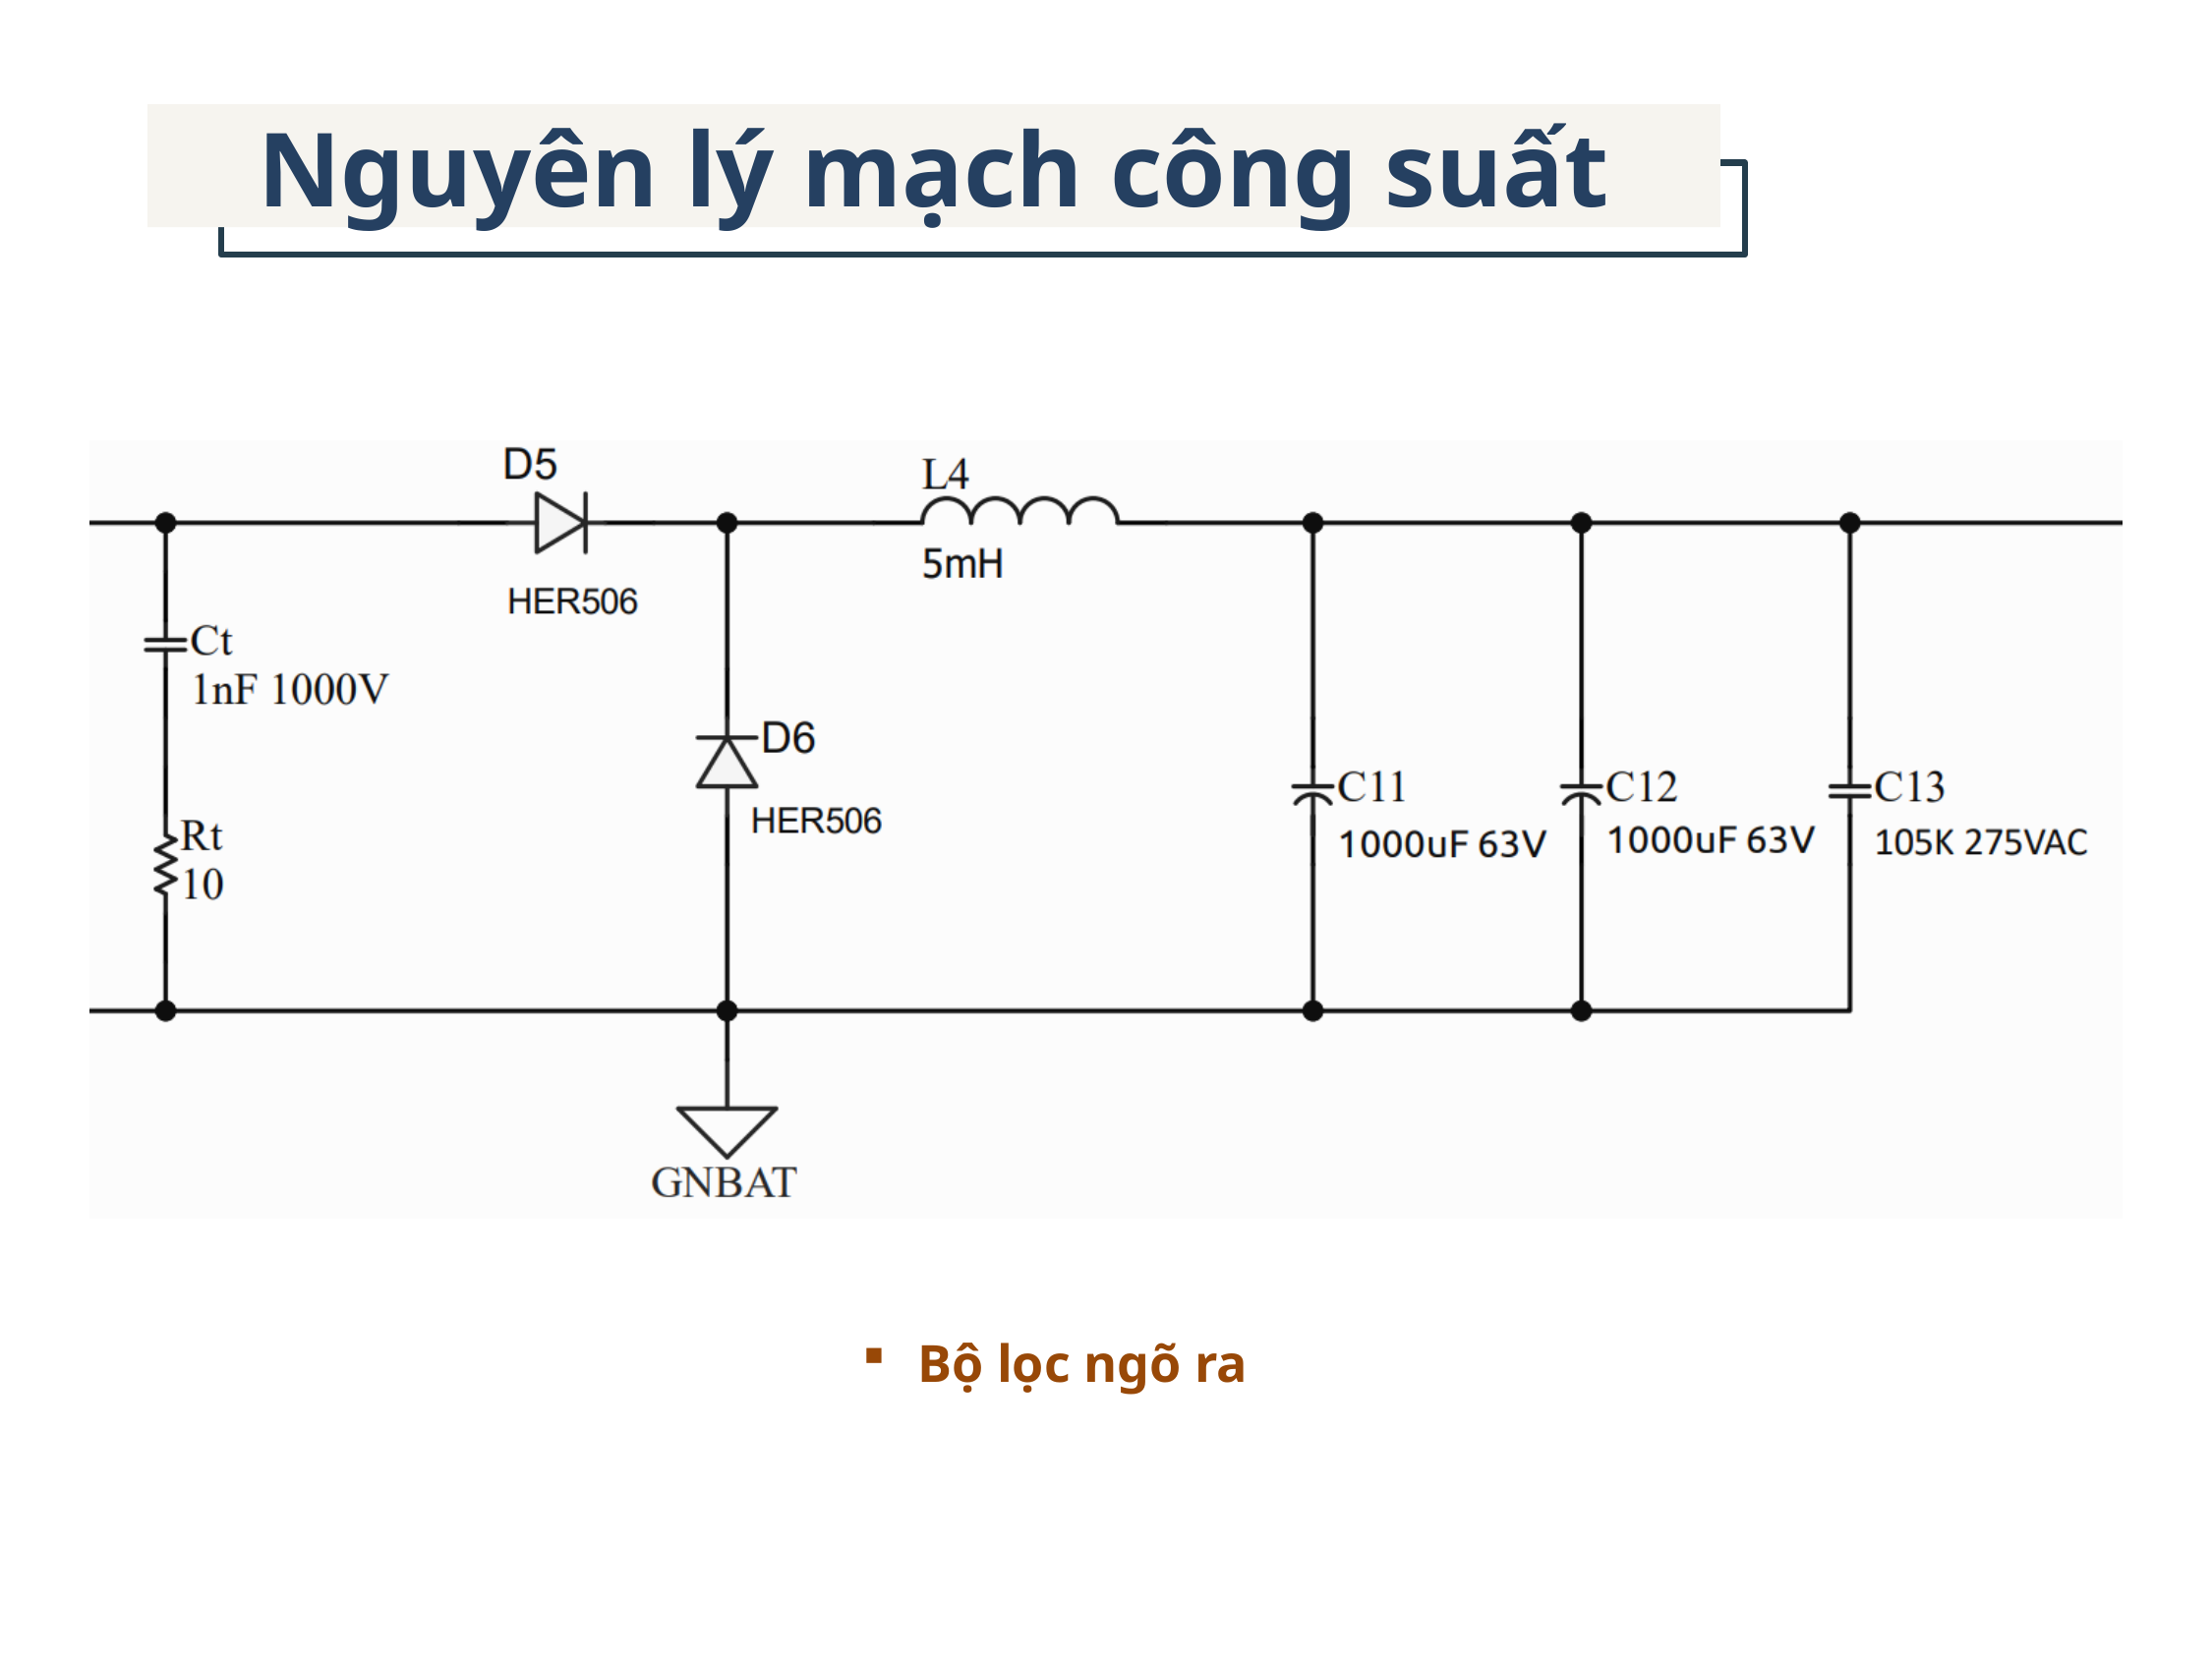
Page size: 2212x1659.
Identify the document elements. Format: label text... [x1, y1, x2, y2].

text_box Nguyên lý mạch công suất [147, 104, 1720, 228]
text_box [221, 162, 1745, 256]
picture [89, 440, 2123, 1219]
text_box Bộ lọc ngõ ra [847, 1293, 1321, 1401]
